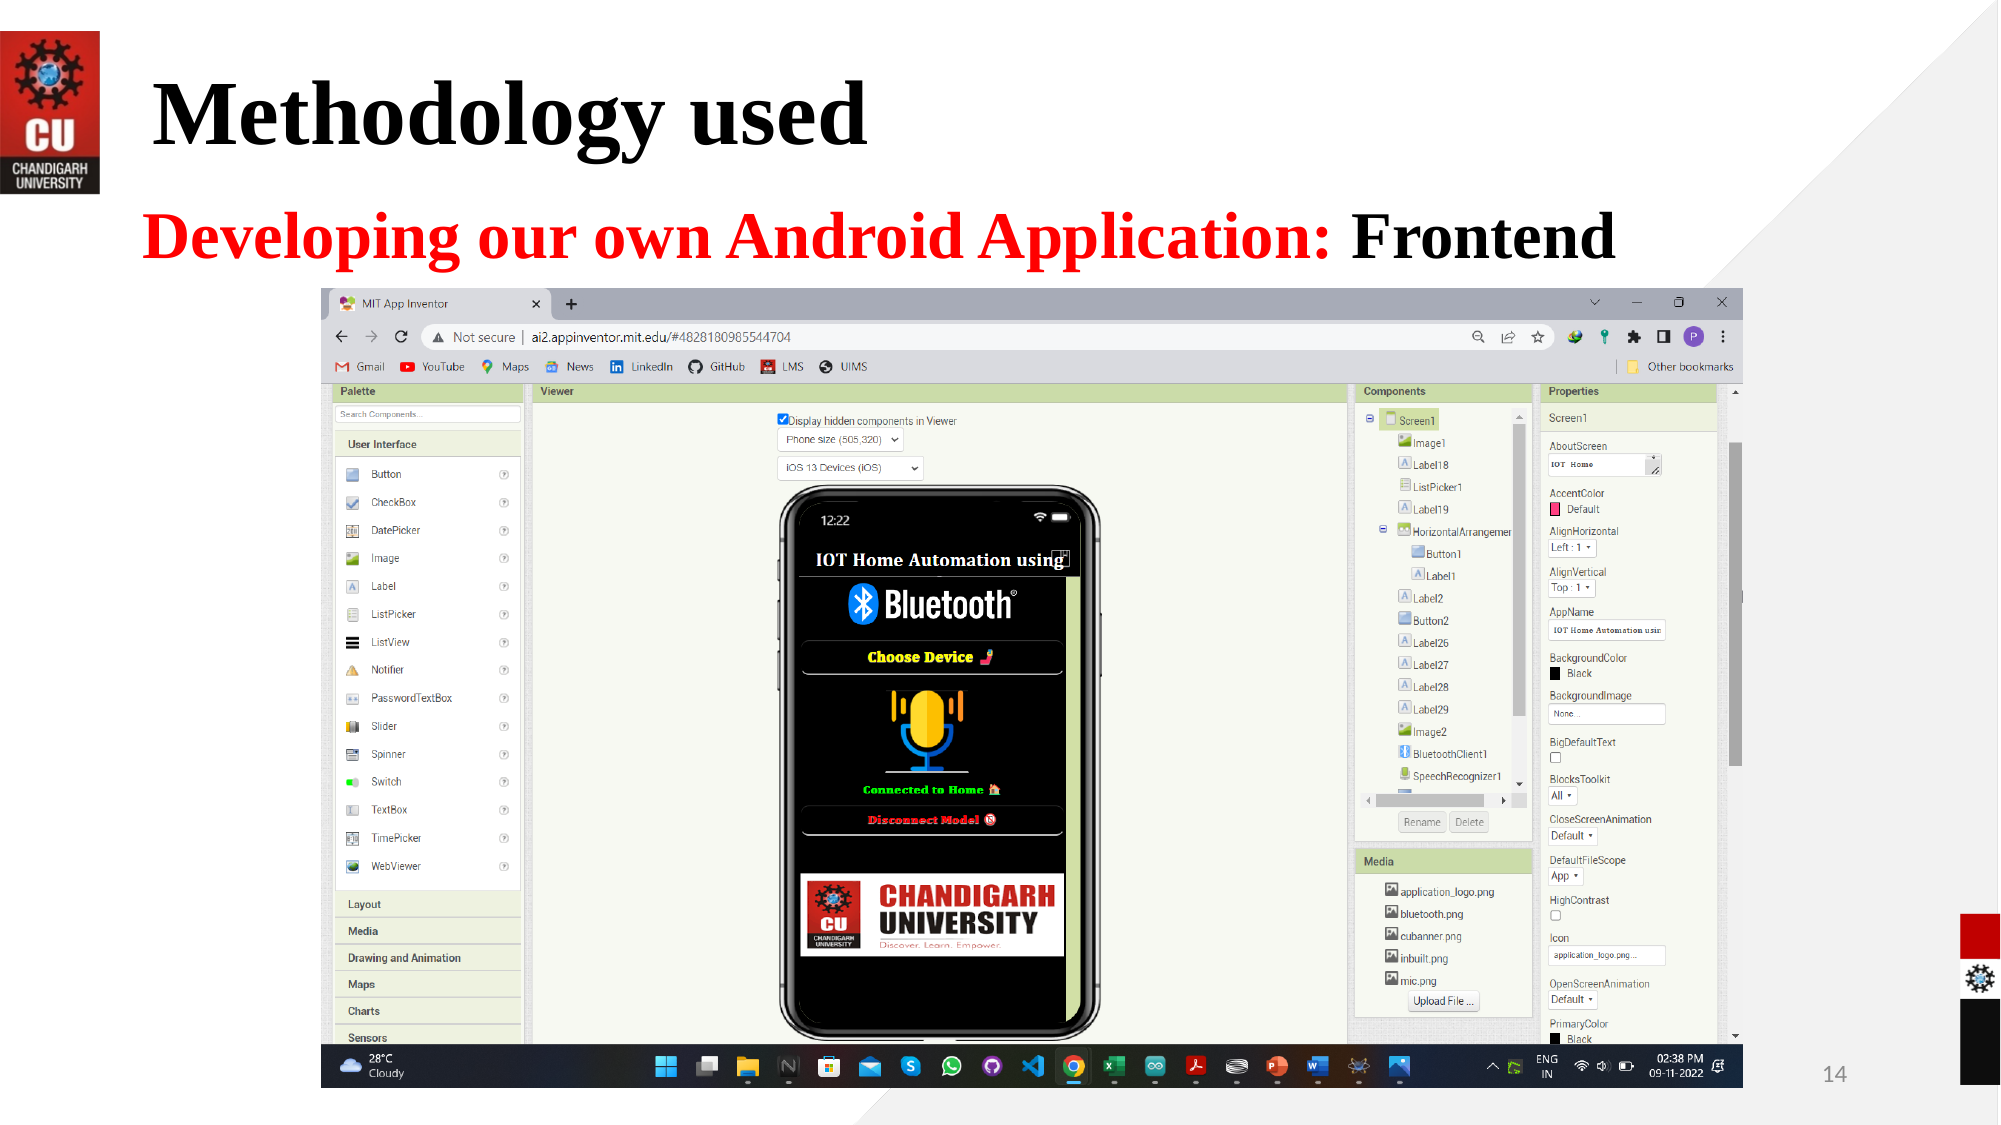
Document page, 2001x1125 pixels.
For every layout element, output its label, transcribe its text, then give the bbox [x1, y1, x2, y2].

list Developing our own Android Application: Frontend [127, 193, 1937, 1073]
title Methodology used [137, 6, 1863, 193]
picture [0, 0, 2001, 1125]
slide_number 14 [1412, 1042, 1863, 1103]
